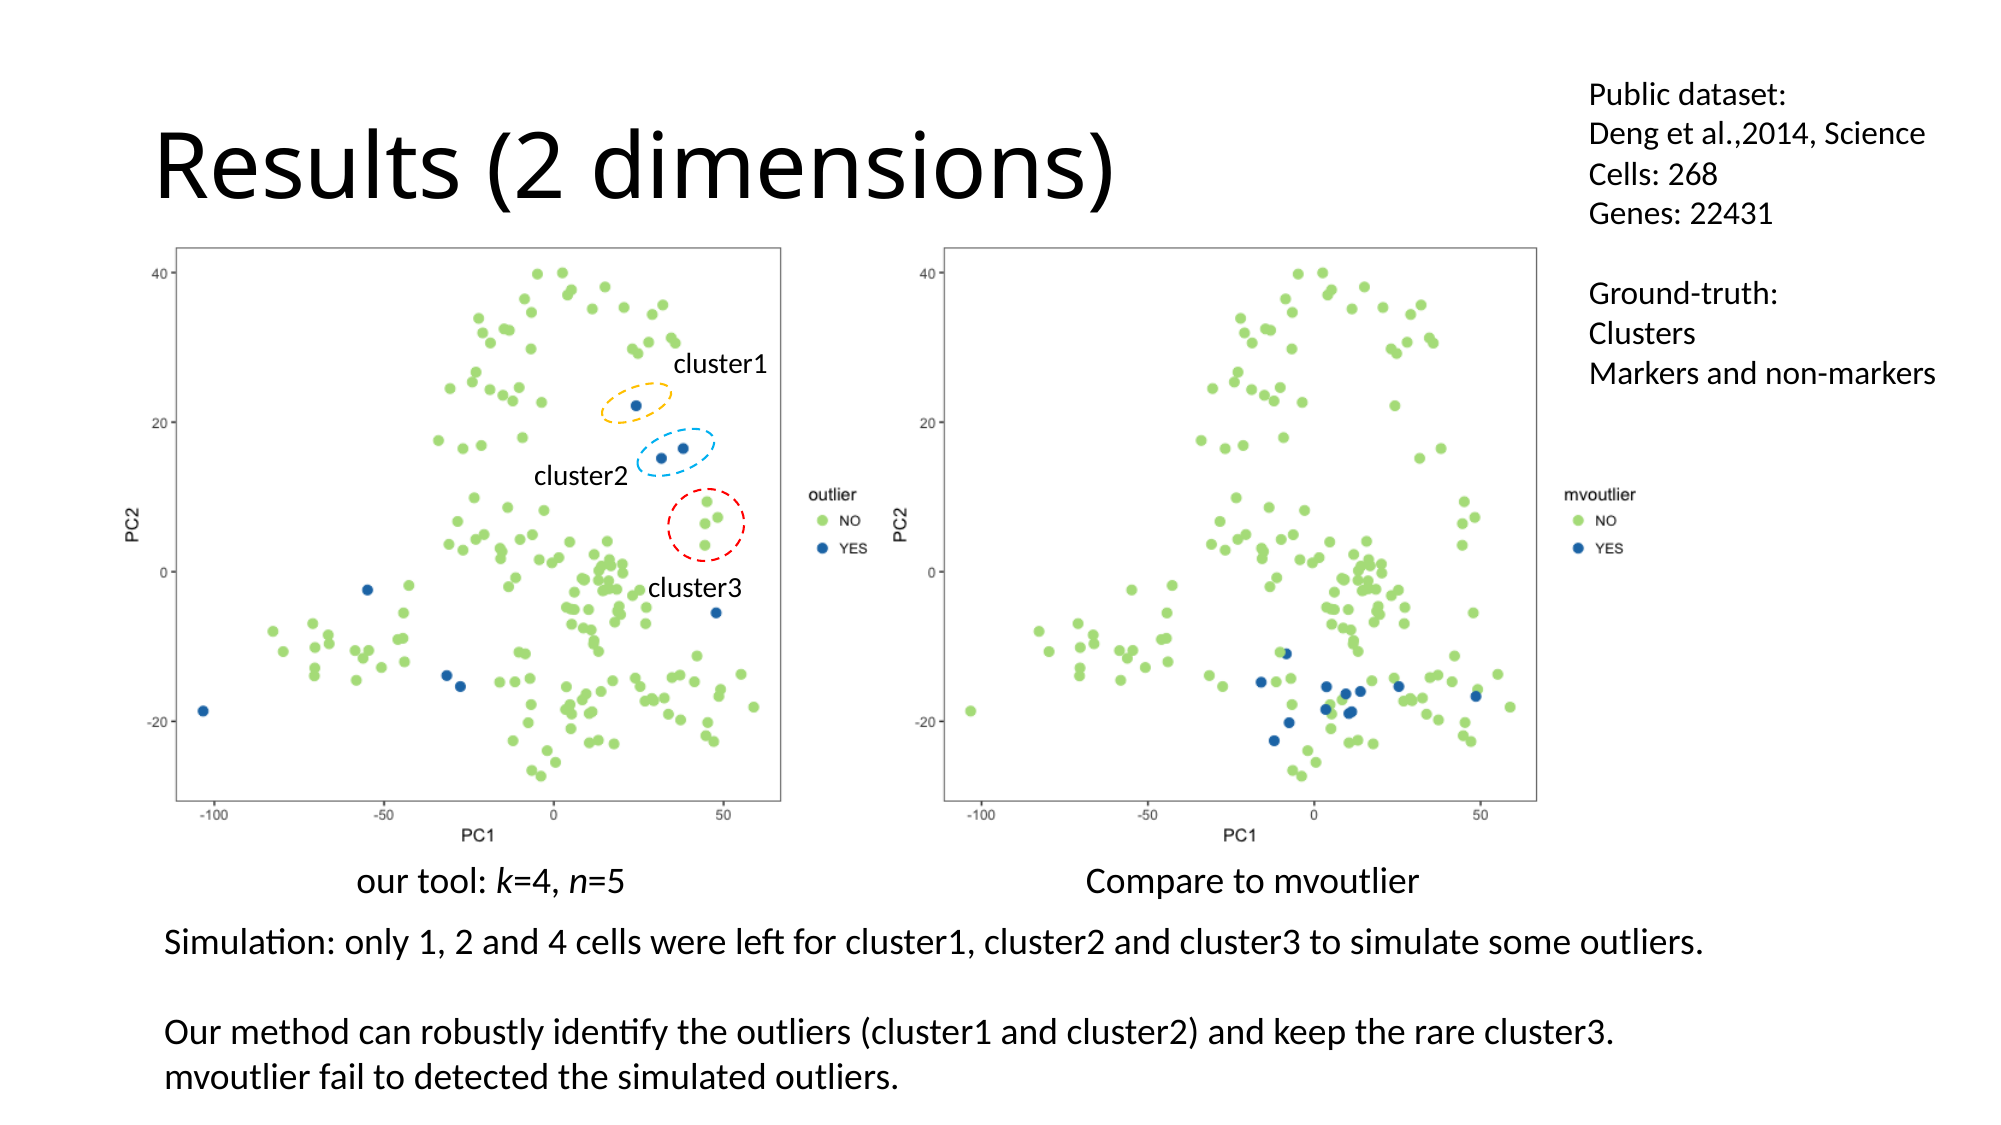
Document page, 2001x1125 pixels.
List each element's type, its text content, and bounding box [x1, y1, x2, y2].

title Results (2 dimensions) [137, 59, 1863, 239]
text_box our tool: k=4, n=5 [341, 850, 641, 909]
text_box Simulation: only 1, 2 and 4 cells were left for cluster1, cluster2 and cluster3 to simulate some outliers. Our method can robustly identify the outliers (cluster1 and cluster2) and keep the rare cluster3. mvoutlier fail to detected the simulated outliers. [149, 909, 1721, 1105]
text_box Public dataset: Deng et al.,2014, Science Cells: 268 Genes: 22431 Ground-truth: Clusters Markers and non-markers [1574, 64, 1982, 429]
picture [117, 239, 1654, 850]
text_box Compare to mvoutlier [1071, 850, 1436, 909]
